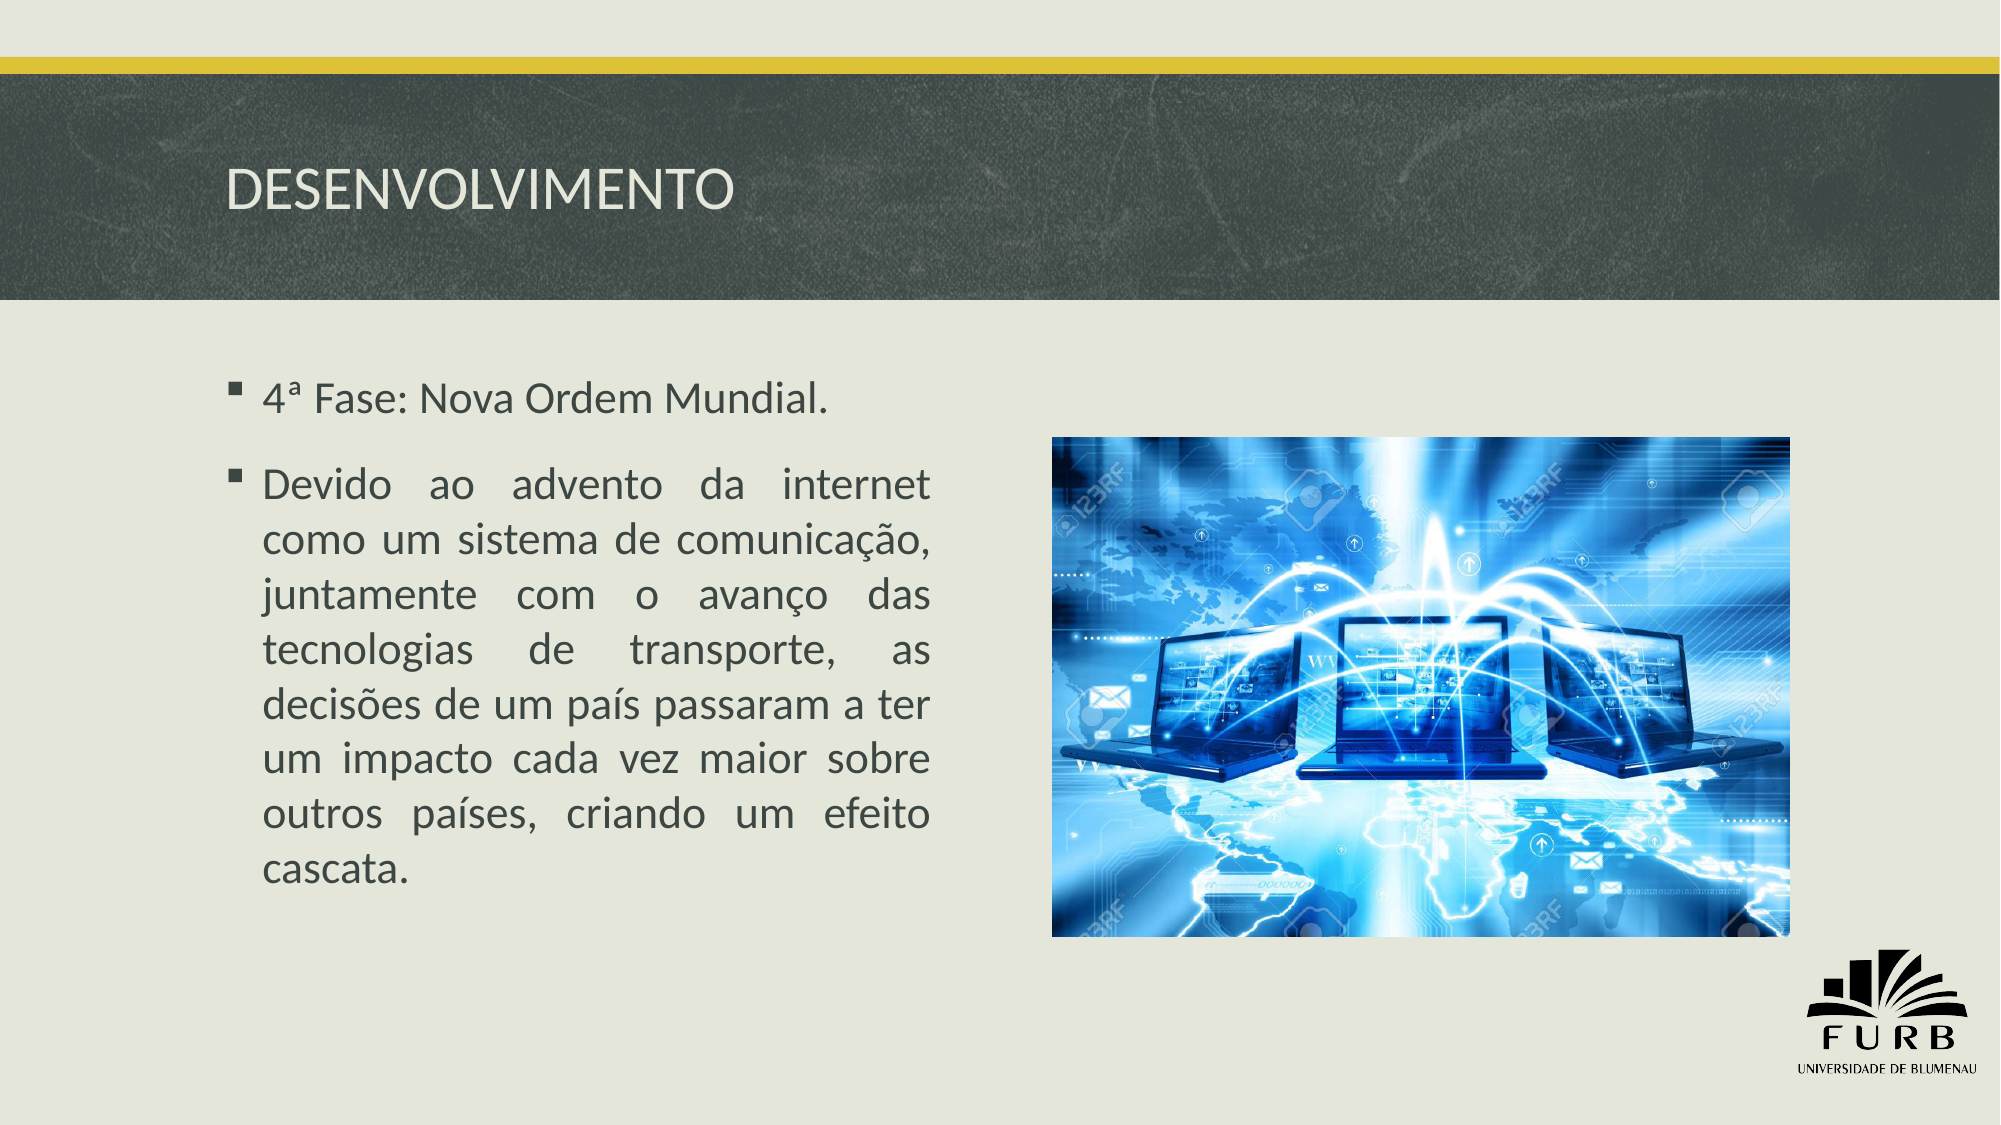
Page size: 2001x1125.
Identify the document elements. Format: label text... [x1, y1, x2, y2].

picture [1773, 898, 2000, 1125]
list 4ª Fase: Nova Ordem Mundial. Devido ao advento da internet como um sistema de comunicação, juntamente com o avanço das tecnologias de transporte, as decisões de um país passaram a ter um impacto cada vez maior sobre outros países, criando um efeito cascata. [209, 360, 947, 1014]
picture [0, 74, 2000, 300]
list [1052, 437, 1790, 937]
title DESENVOLVIMENTO [210, 76, 1790, 300]
